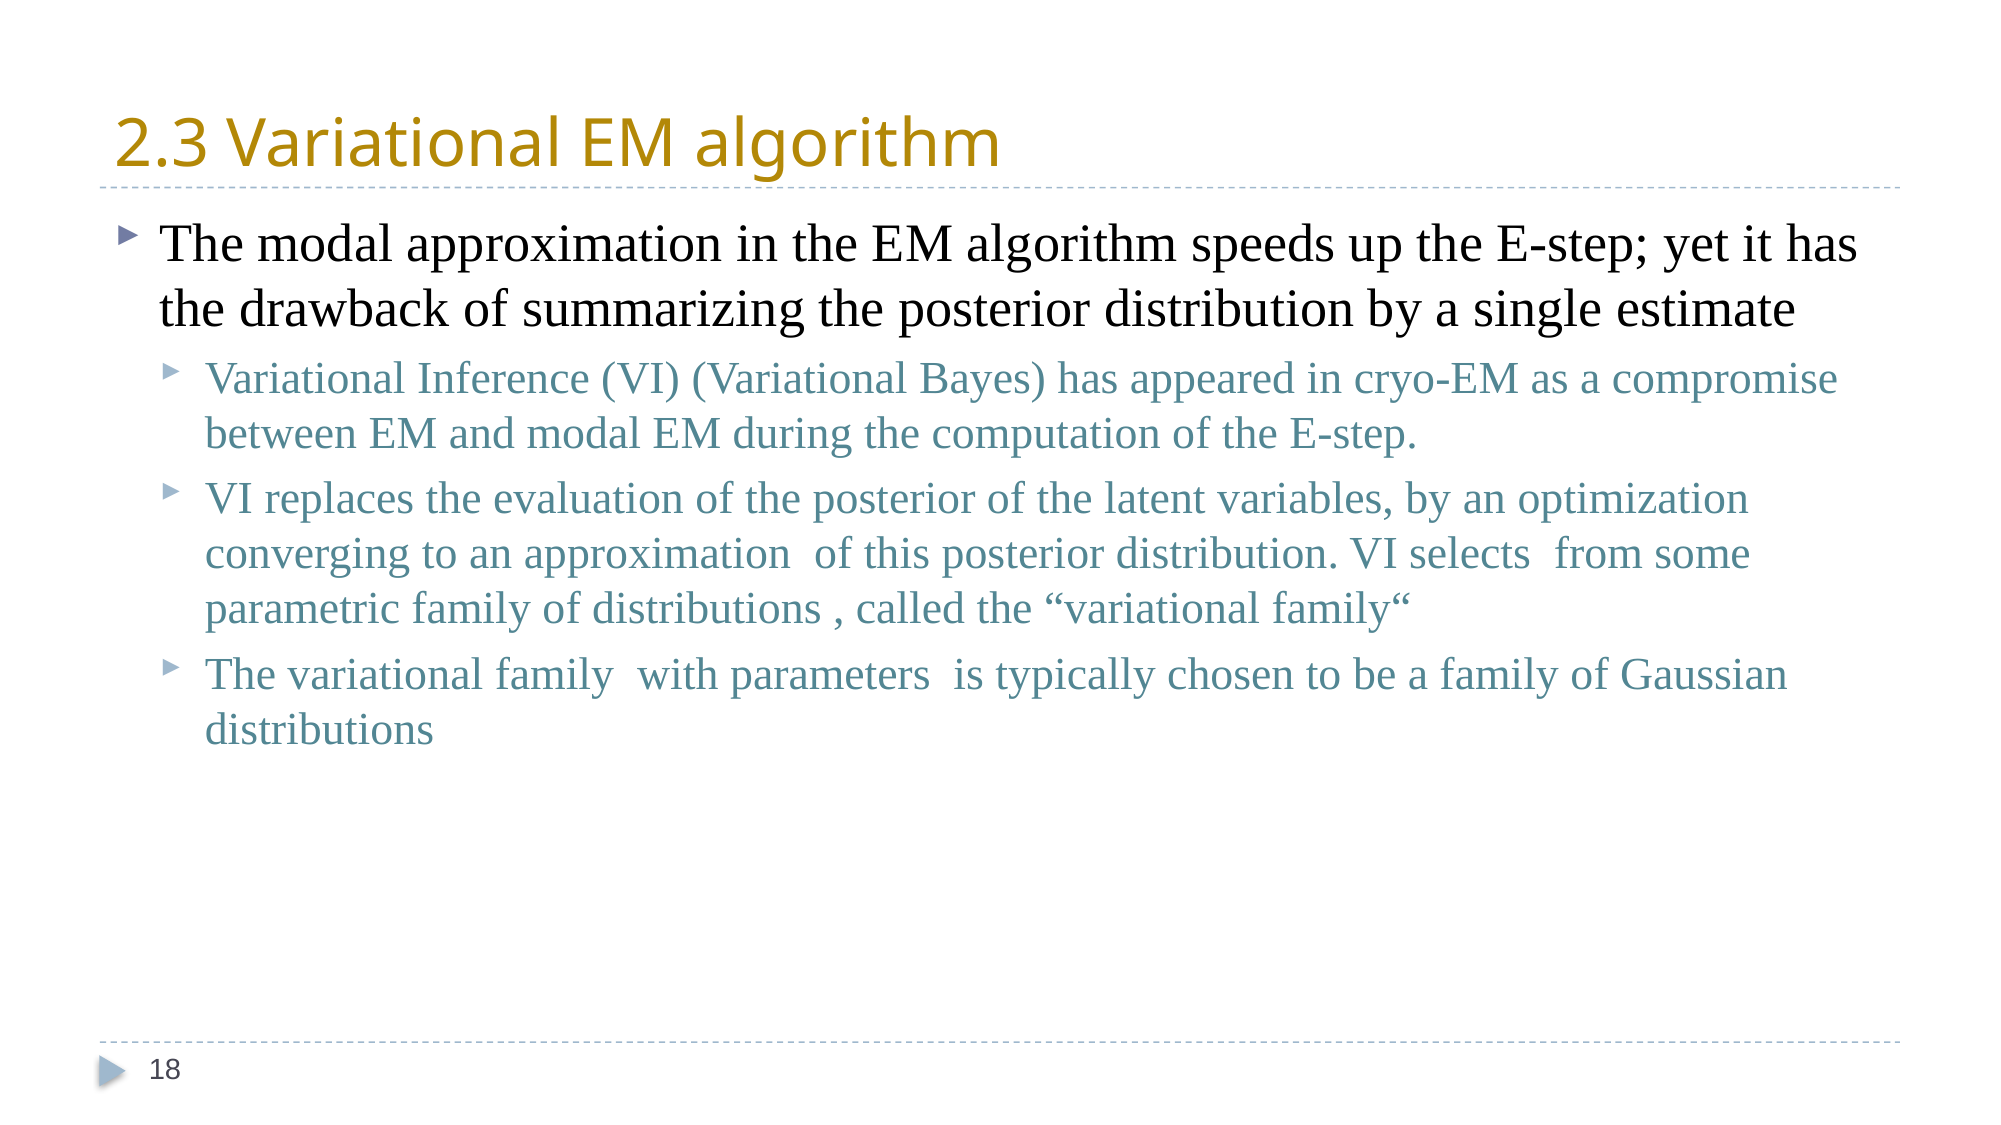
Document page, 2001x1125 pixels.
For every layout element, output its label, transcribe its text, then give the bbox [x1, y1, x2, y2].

slide_number 18 [134, 1042, 568, 1103]
title 2.3 Variational EM algorithm [99, 24, 1901, 188]
